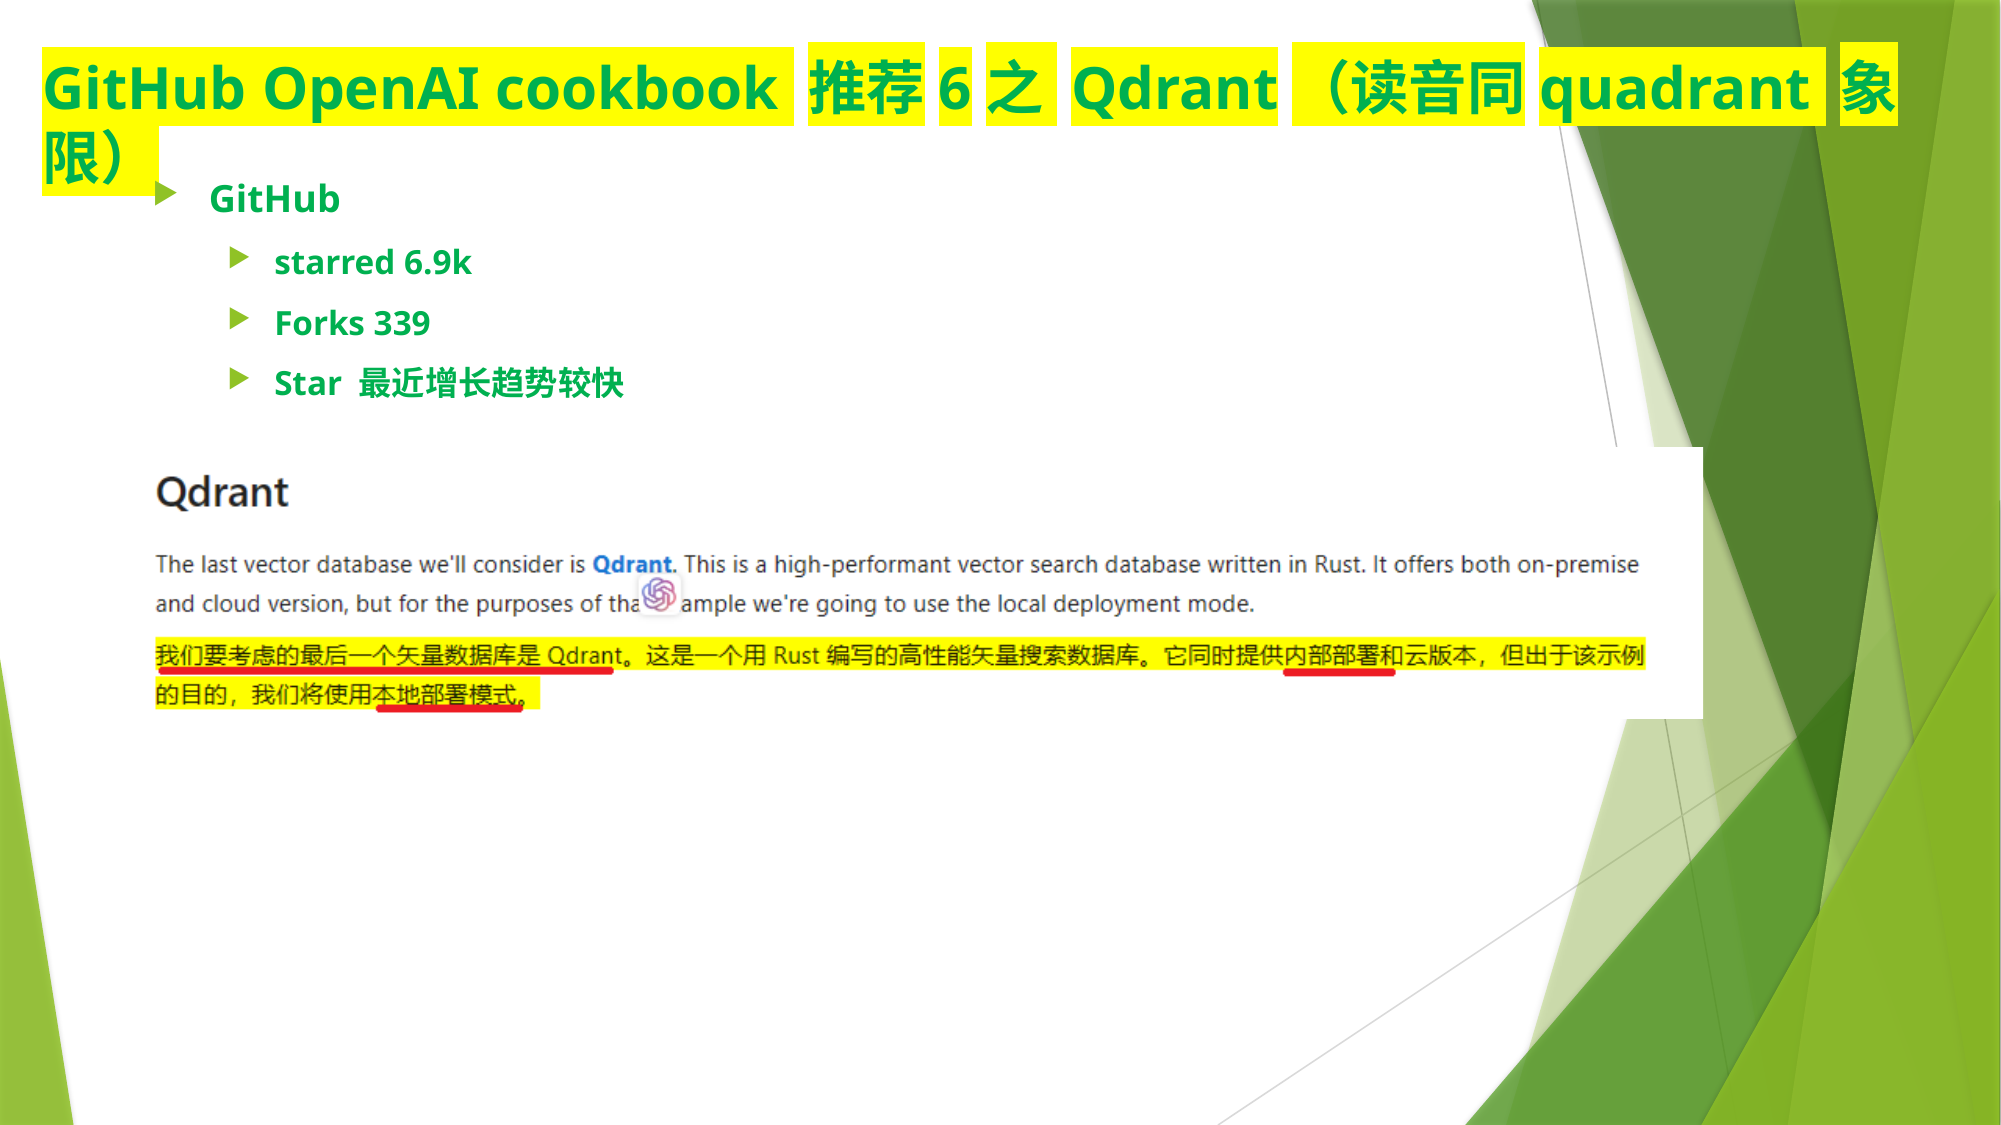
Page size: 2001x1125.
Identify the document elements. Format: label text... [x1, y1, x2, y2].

title GitHub OpenAI cookbook 推荐6之 Qdrant（读音同quadrant 象限） [27, 43, 1952, 156]
list GitHub starred 6.9k Forks 339 Star 最近增长趋势较快 [137, 167, 1863, 958]
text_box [136, 447, 1704, 719]
